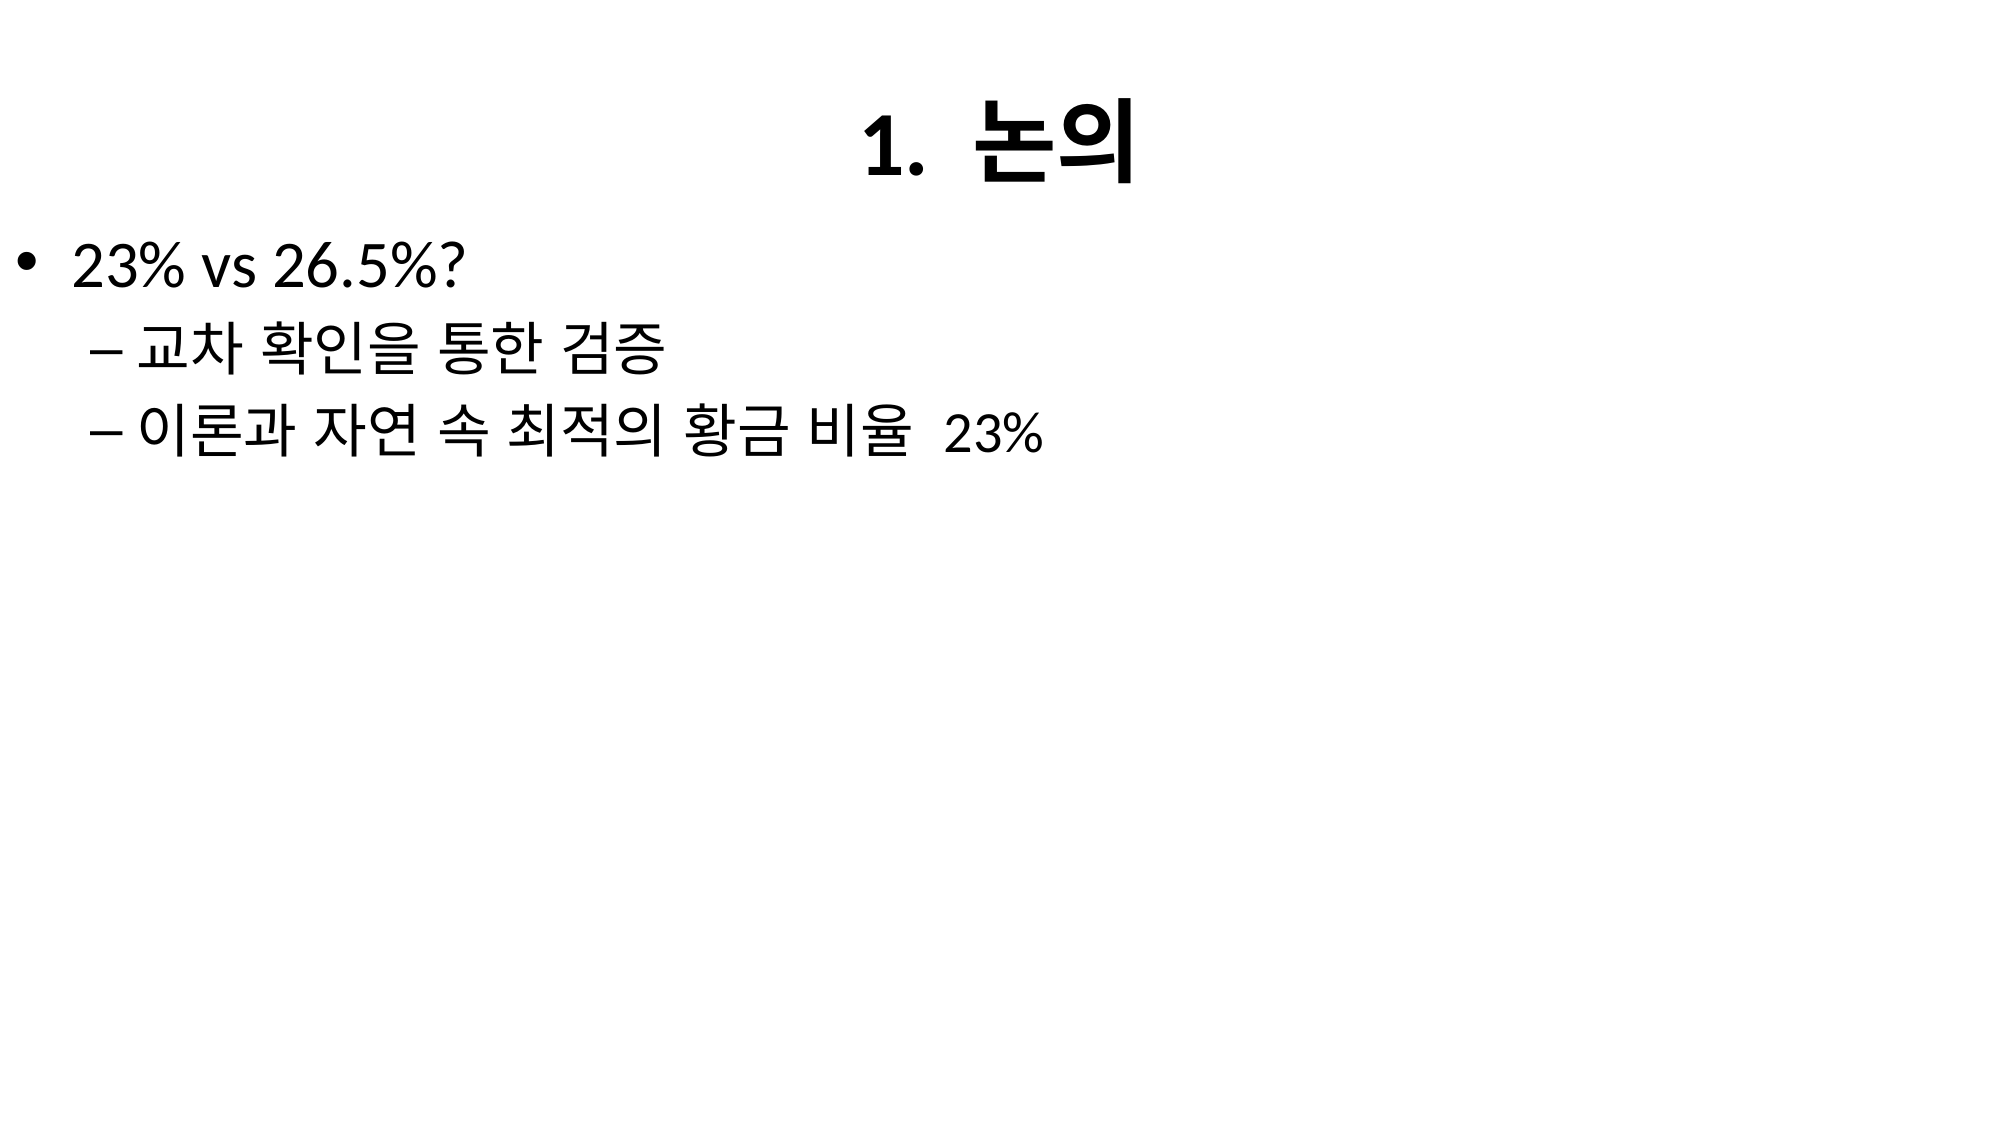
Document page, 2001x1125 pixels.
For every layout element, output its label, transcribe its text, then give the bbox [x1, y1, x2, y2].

list 23% vs 26.5%? 교차 확인을 통한 검증 이론과 자연 속 최적의 황금 비율 23% [0, 213, 1800, 956]
title 1. 논의 [99, 45, 1900, 233]
